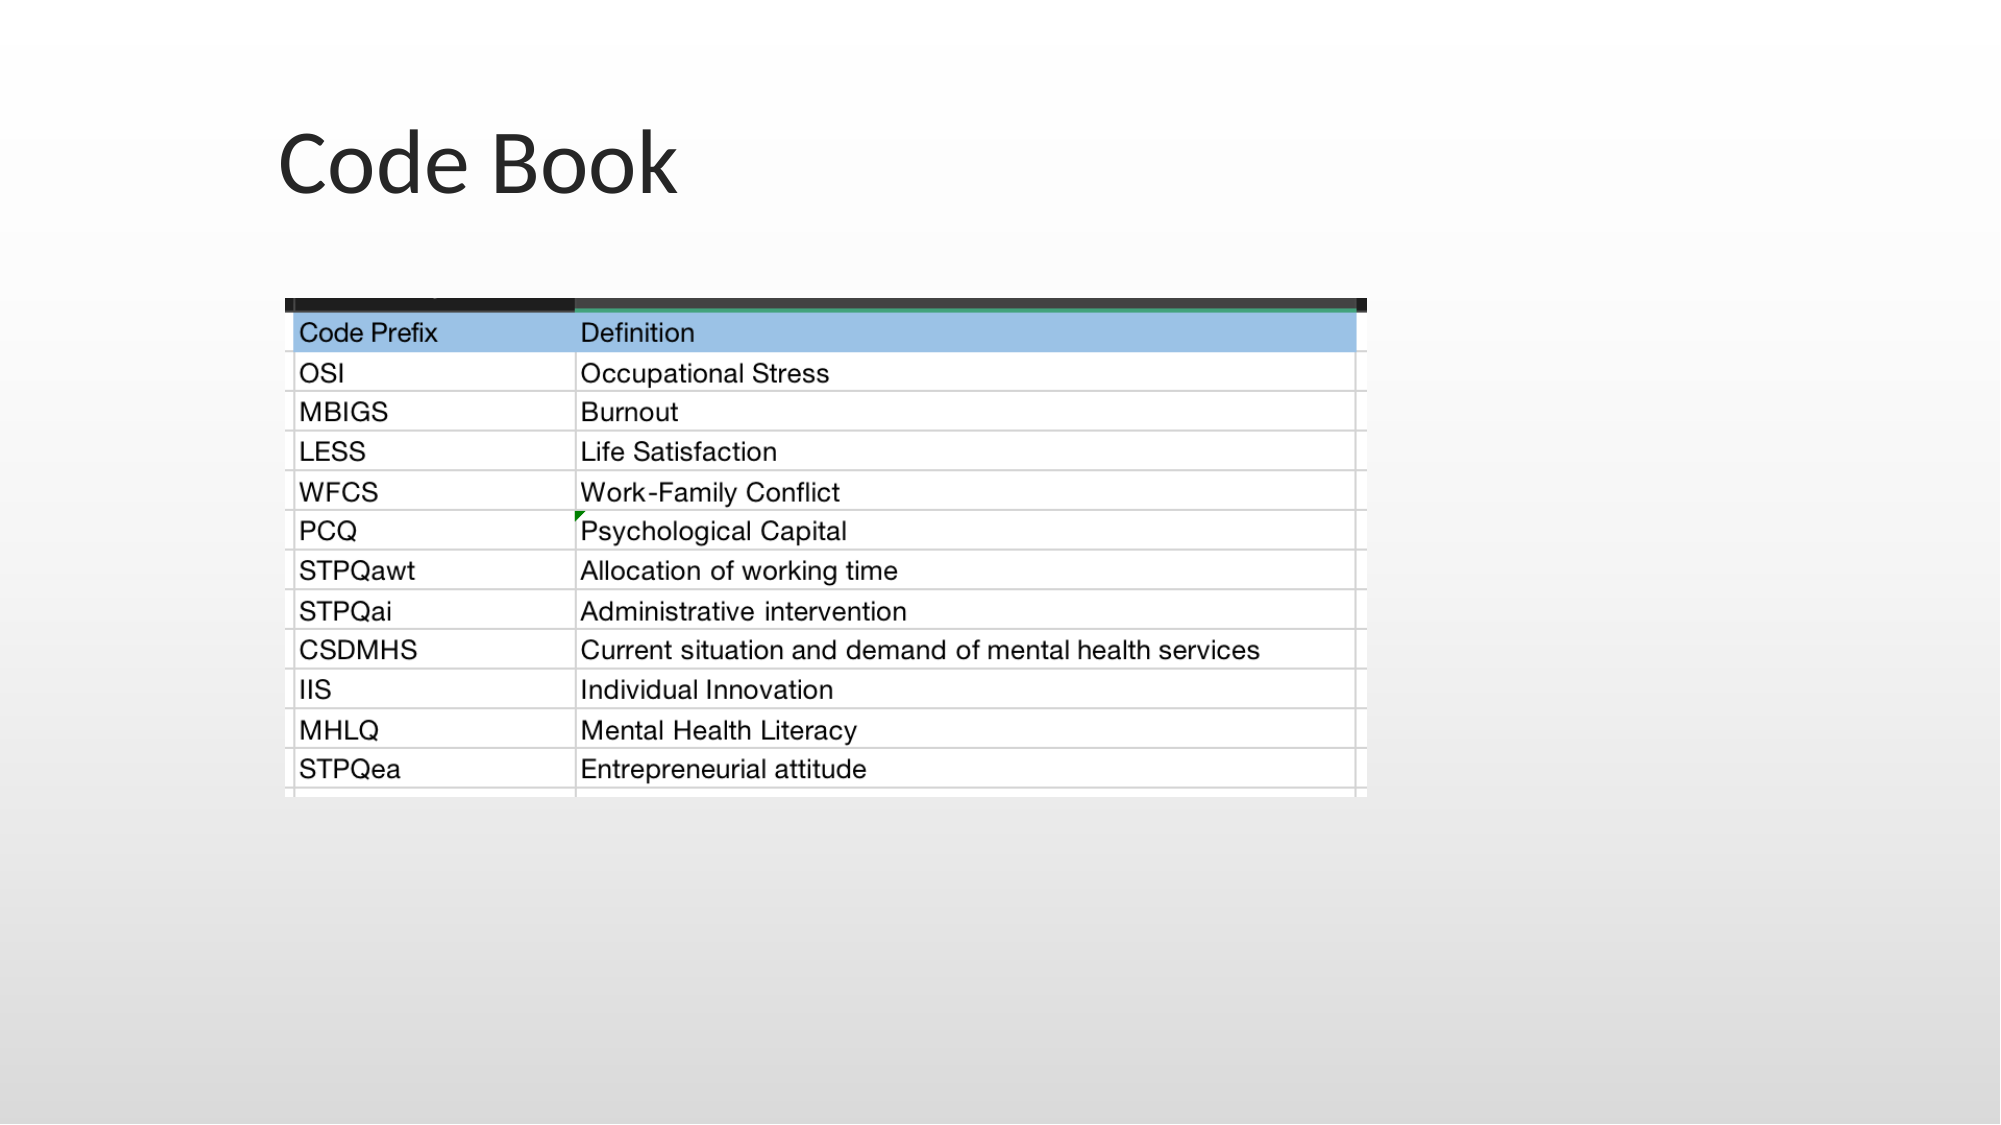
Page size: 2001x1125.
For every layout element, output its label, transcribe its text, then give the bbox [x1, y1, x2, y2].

picture [0, 0, 2001, 1125]
title Code Book [263, 81, 1708, 247]
